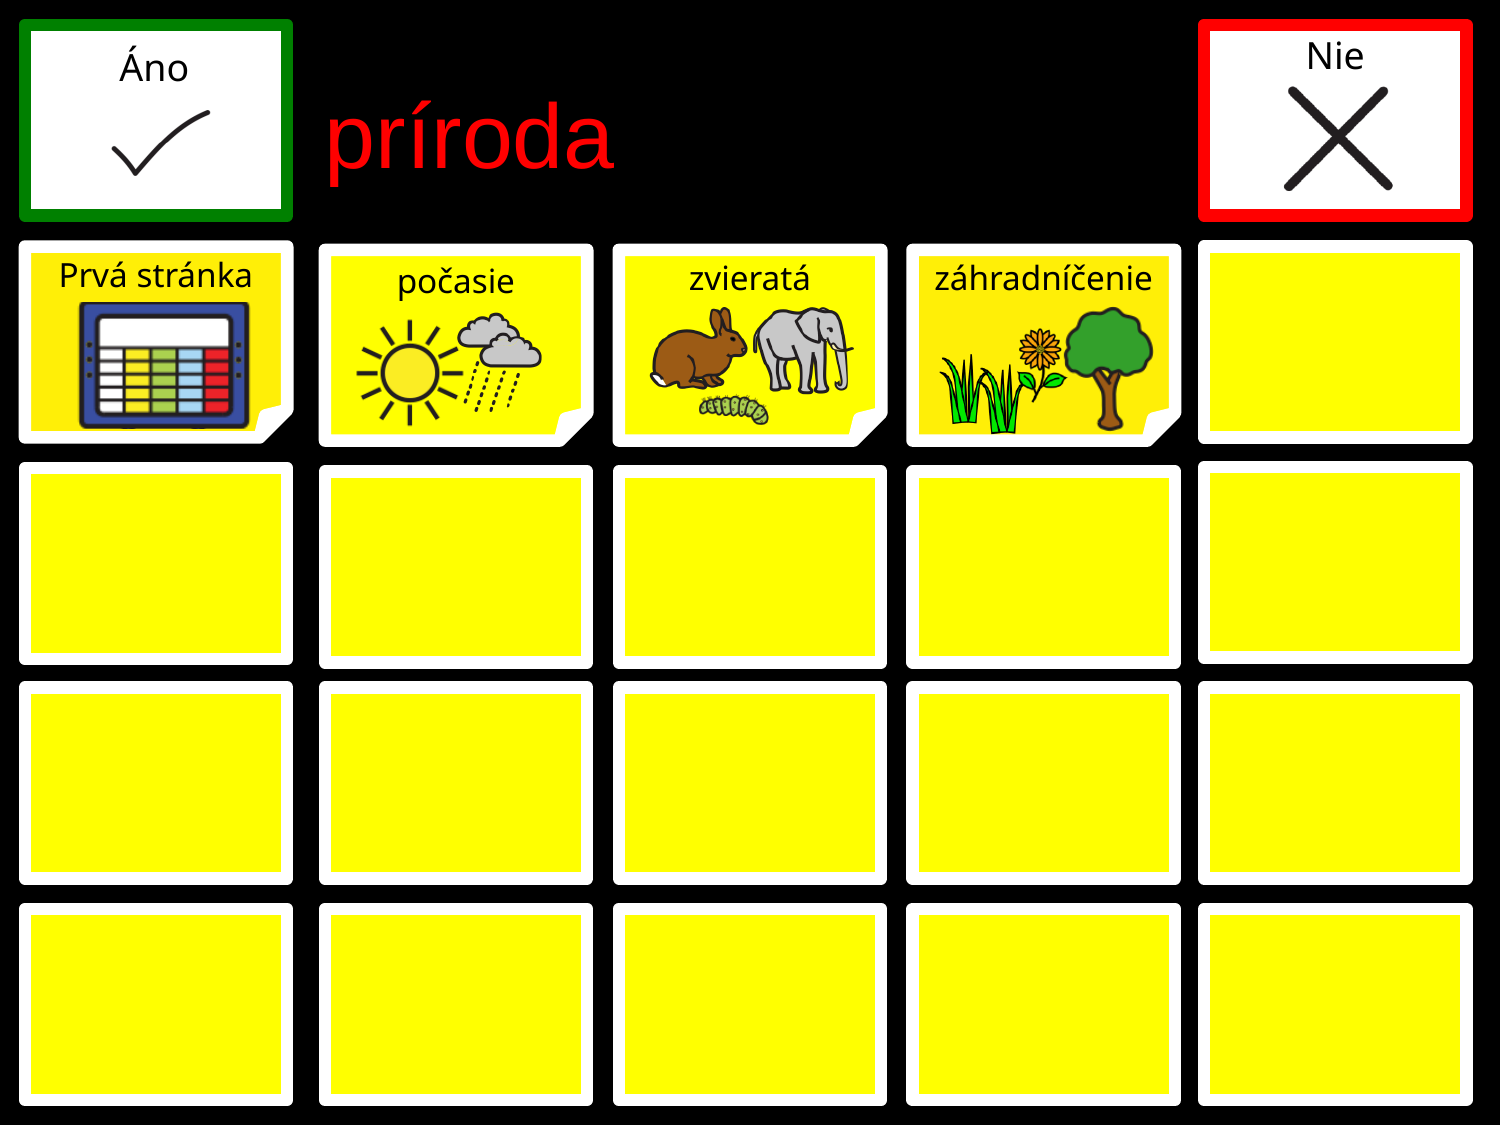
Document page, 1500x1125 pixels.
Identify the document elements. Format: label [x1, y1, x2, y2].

text_box [618, 687, 882, 879]
title [324, 36, 857, 242]
picture [1274, 74, 1403, 203]
picture [935, 296, 1182, 441]
text_box [324, 471, 588, 663]
picture [101, 84, 220, 203]
picture [343, 303, 560, 440]
text_box [24, 908, 288, 1101]
picture [641, 290, 863, 450]
text_box [1203, 466, 1467, 658]
text_box [1203, 687, 1467, 879]
text_box [324, 687, 588, 879]
text_box [324, 249, 589, 442]
text_box [1203, 908, 1467, 1101]
text_box [618, 471, 882, 663]
text_box [24, 687, 288, 879]
picture [62, 301, 267, 429]
text_box [912, 471, 1176, 663]
text_box [1203, 24, 1467, 216]
text_box [24, 245, 289, 439]
text_box [1203, 246, 1467, 438]
text_box [912, 908, 1176, 1101]
text_box [912, 687, 1176, 879]
text_box [618, 249, 883, 442]
text_box [911, 249, 1176, 442]
text_box [618, 908, 882, 1101]
text_box [24, 24, 288, 216]
text_box [24, 467, 288, 660]
text_box [324, 908, 588, 1101]
